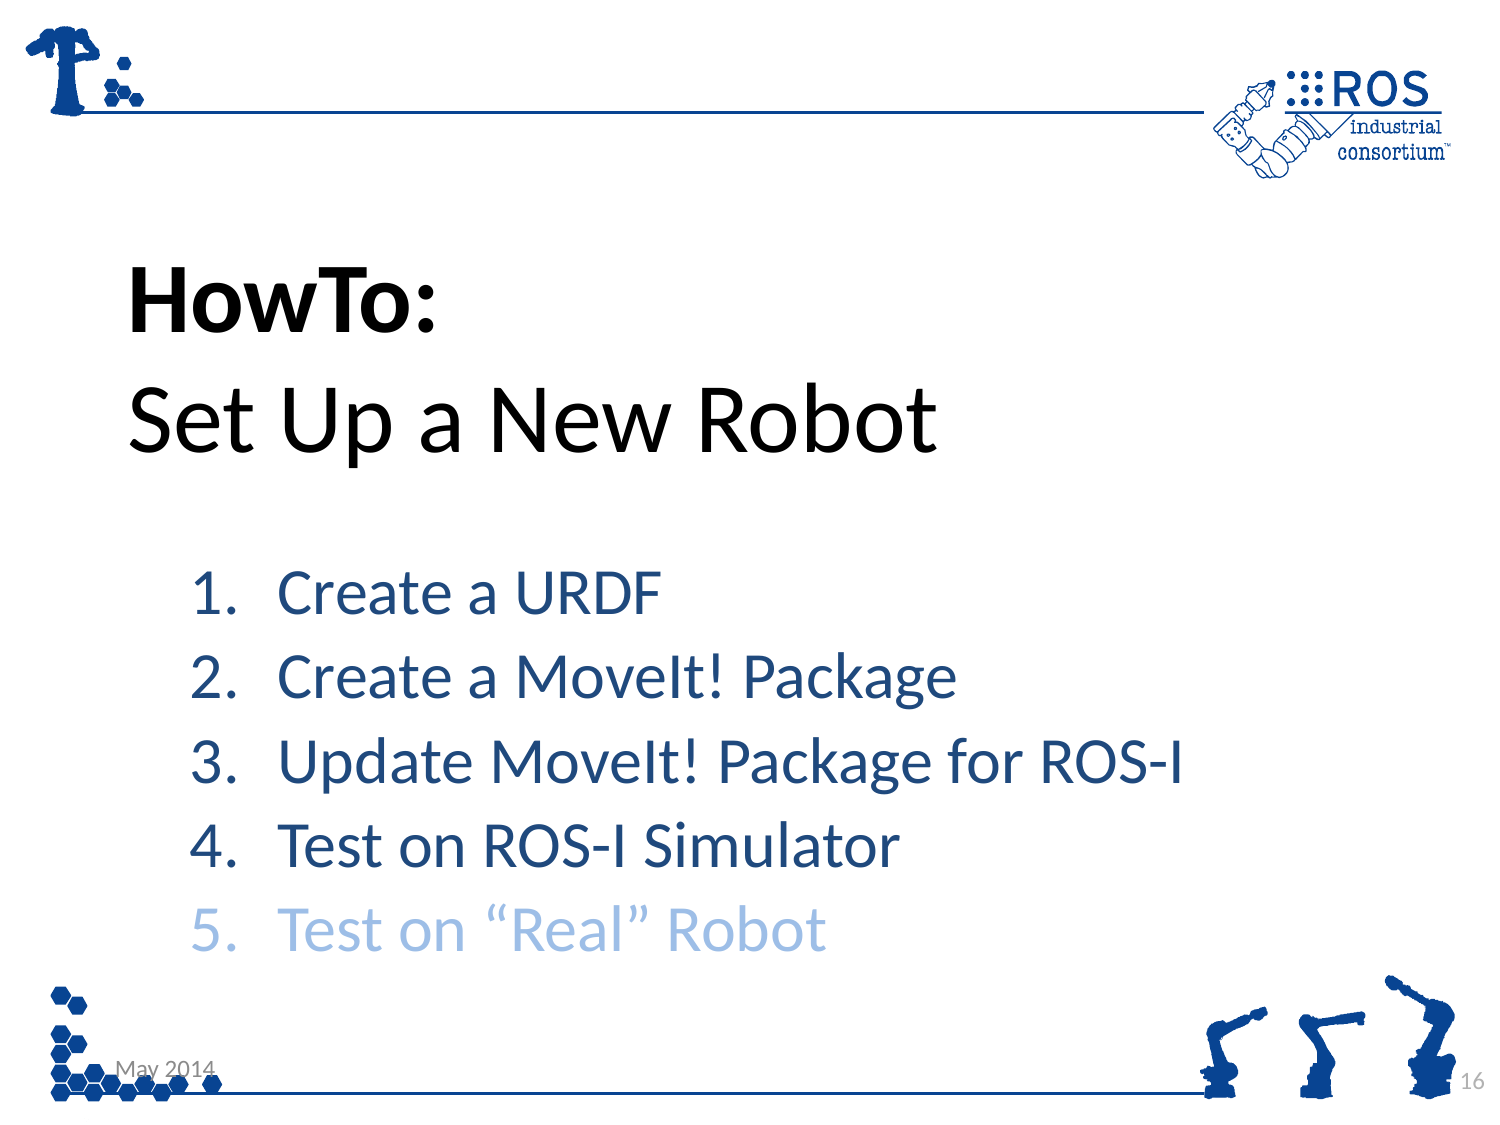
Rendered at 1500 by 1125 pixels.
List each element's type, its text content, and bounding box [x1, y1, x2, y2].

title HowTo: Set Up a New Robot [112, 224, 1388, 475]
slide_number 16 [1149, 1050, 1500, 1110]
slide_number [99, 1037, 388, 1098]
text_box Create a URDF Create a MoveIt! Package Update MoveIt! Package for ROS-I Test on ROS-I Simulator Test on “Real” Robot [174, 549, 1350, 975]
